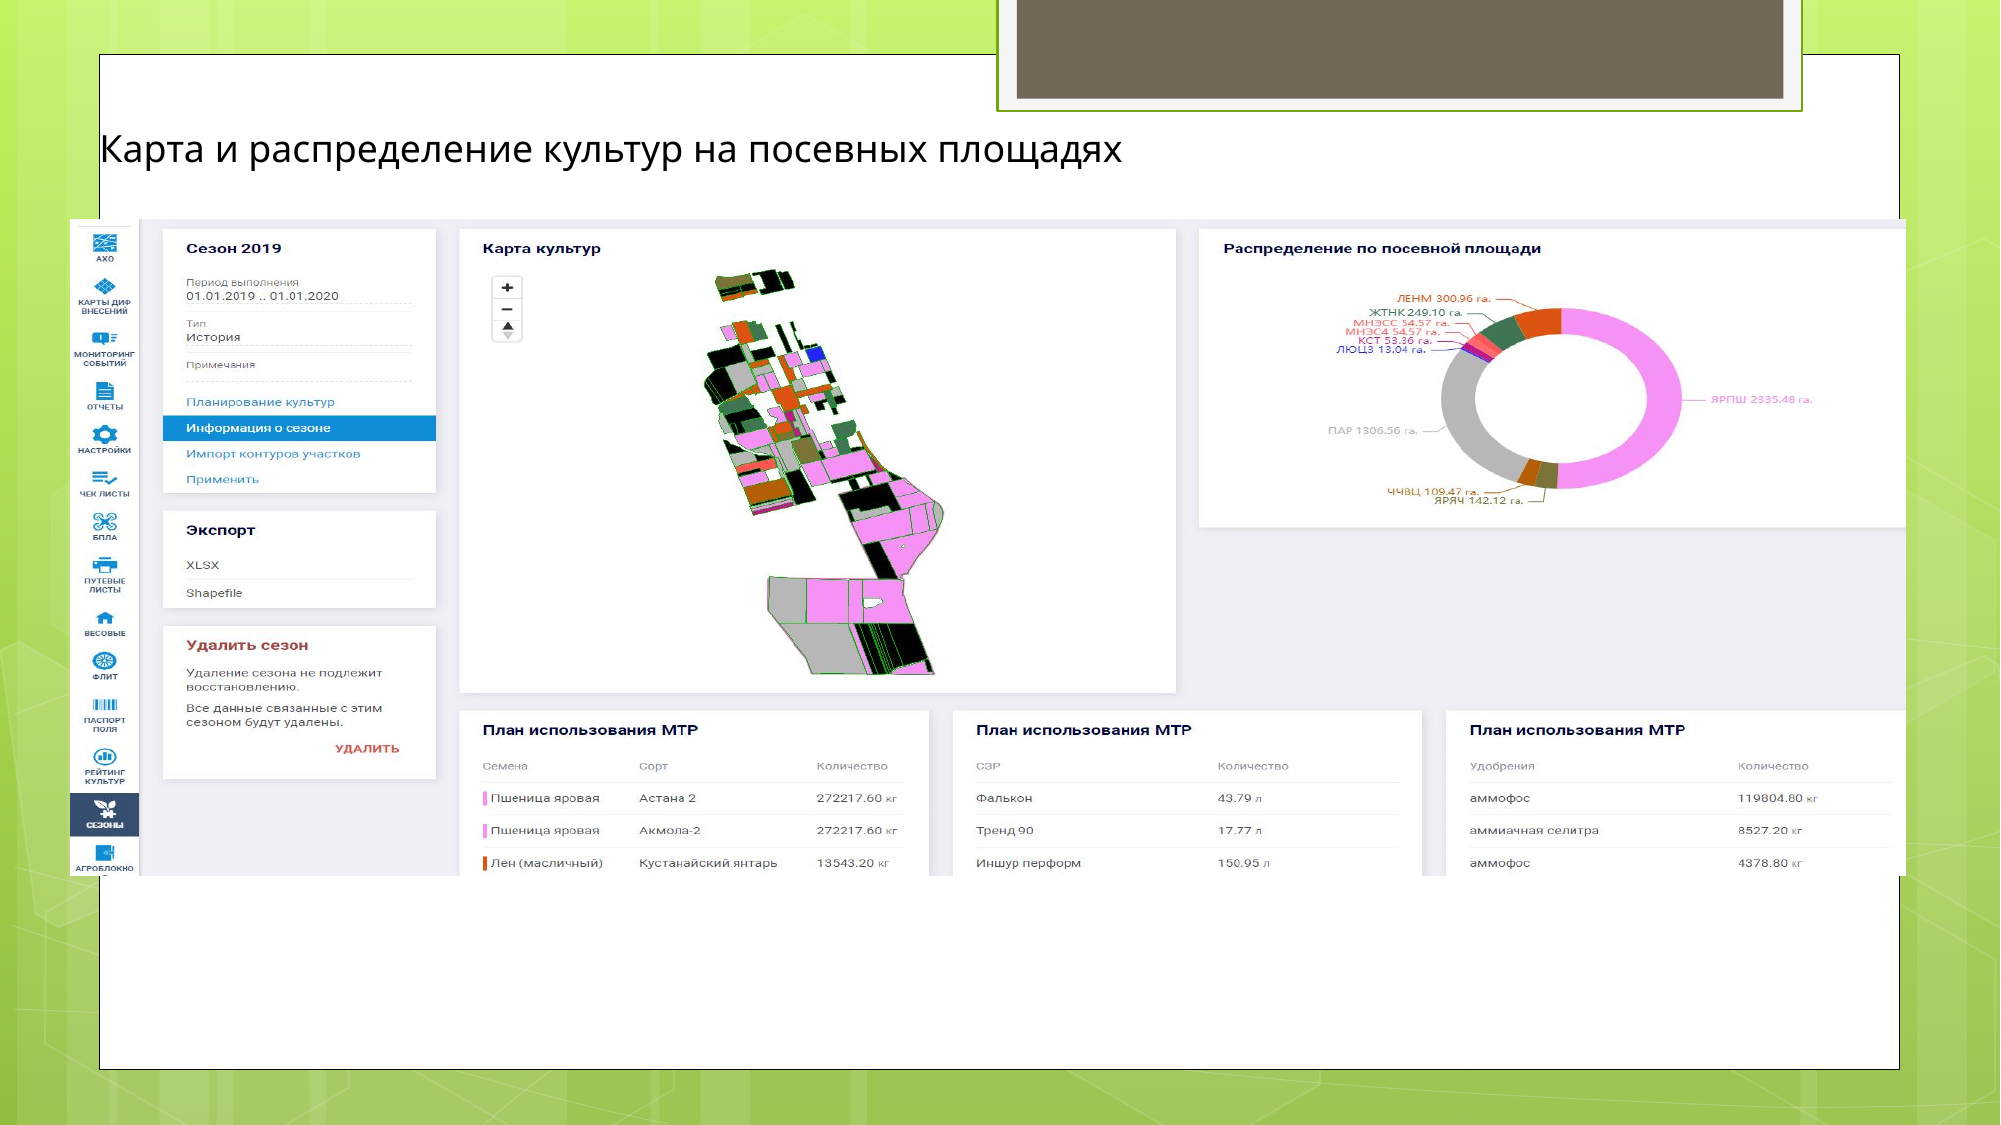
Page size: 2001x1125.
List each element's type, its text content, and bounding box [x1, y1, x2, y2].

picture [70, 219, 1906, 877]
text_box Карта и распределение культур на посевных площадях [84, 117, 1139, 178]
